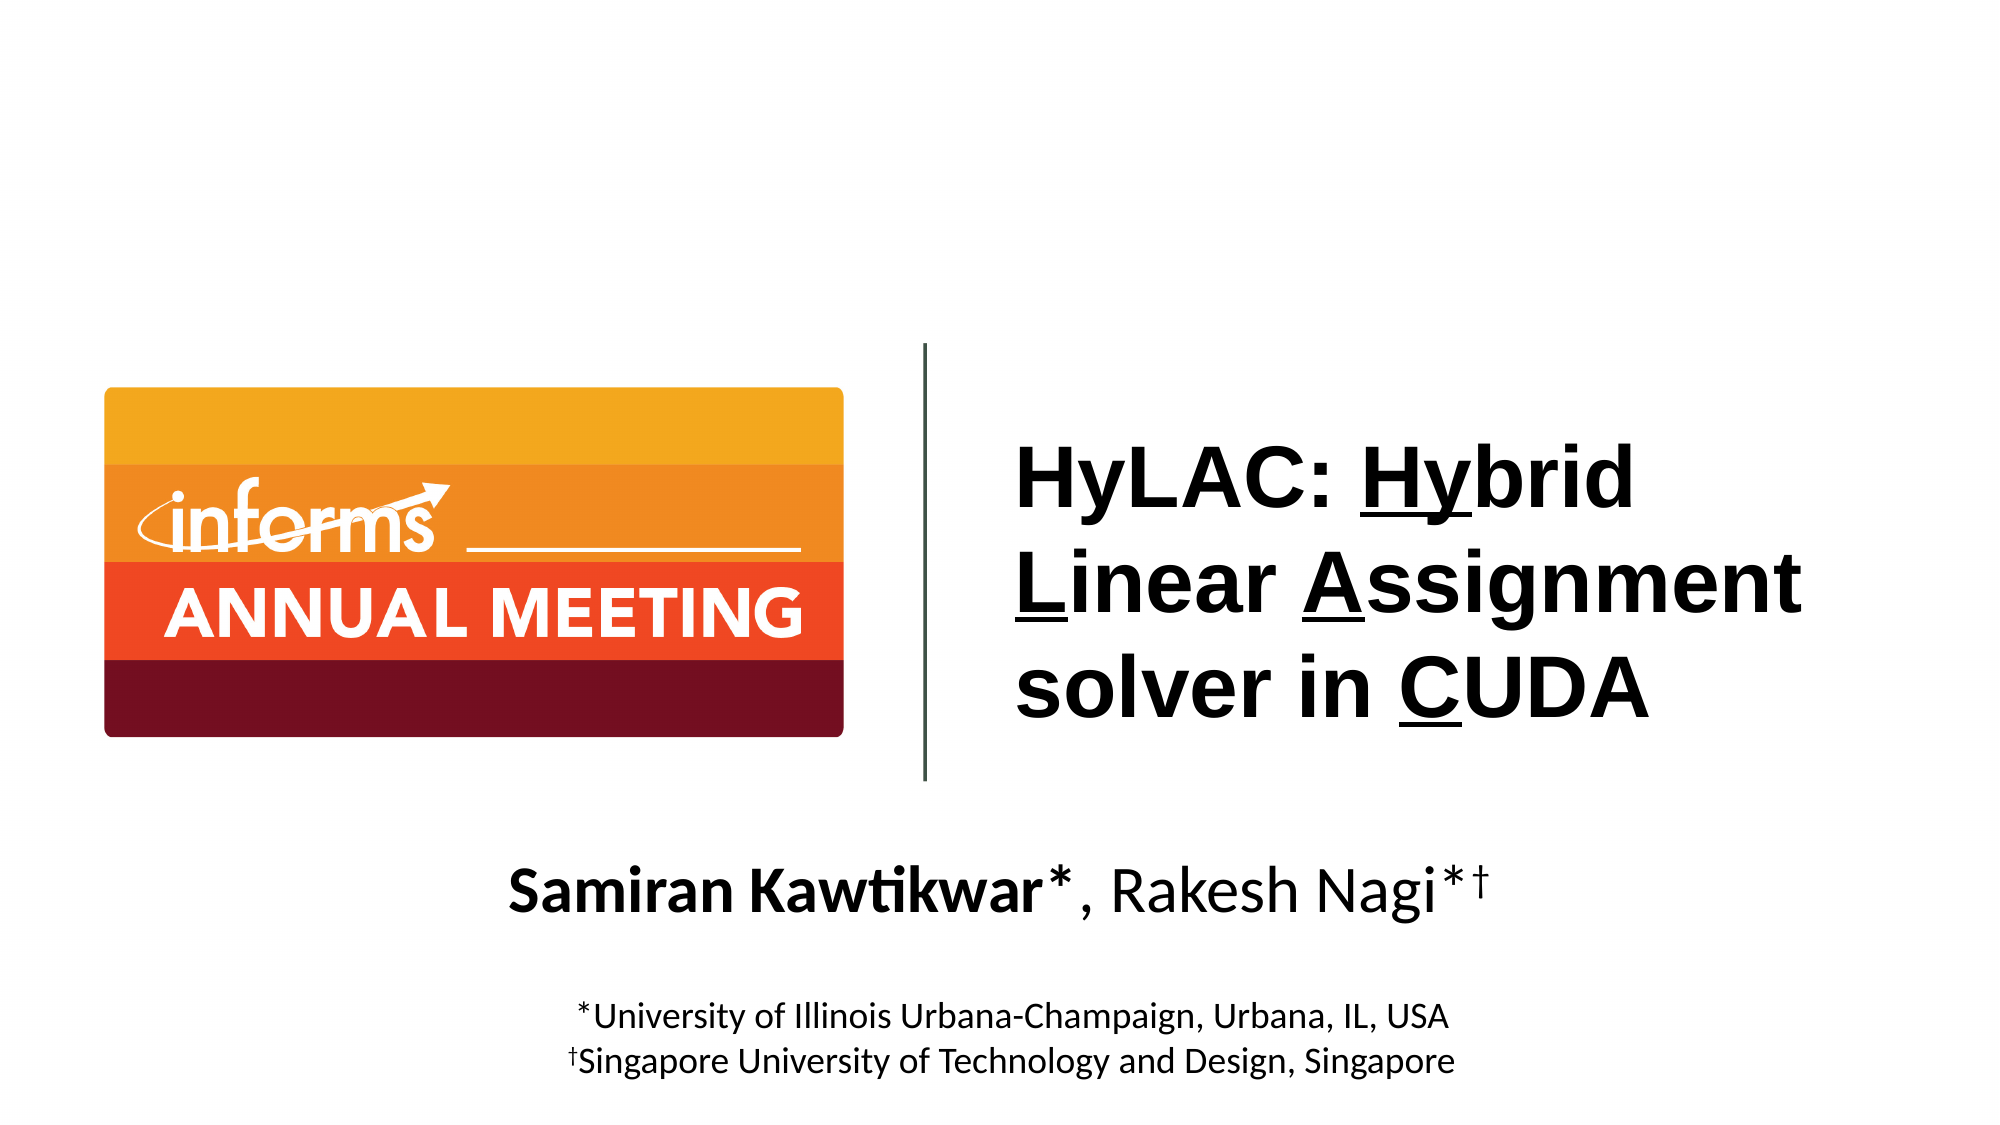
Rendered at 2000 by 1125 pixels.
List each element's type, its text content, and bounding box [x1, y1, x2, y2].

picture [0, 0, 2000, 1125]
title HyLAC: Hybrid Linear Assignment solver in CUDA [999, 354, 1858, 800]
text_box *University of Illinois Urbana-Champaign, Urbana, IL, USA †Singapore University of Technology and Design, Singapore [552, 983, 1472, 1089]
text_box Samiran Kawtikwar*, Rakesh Nagi*† [494, 838, 1506, 934]
